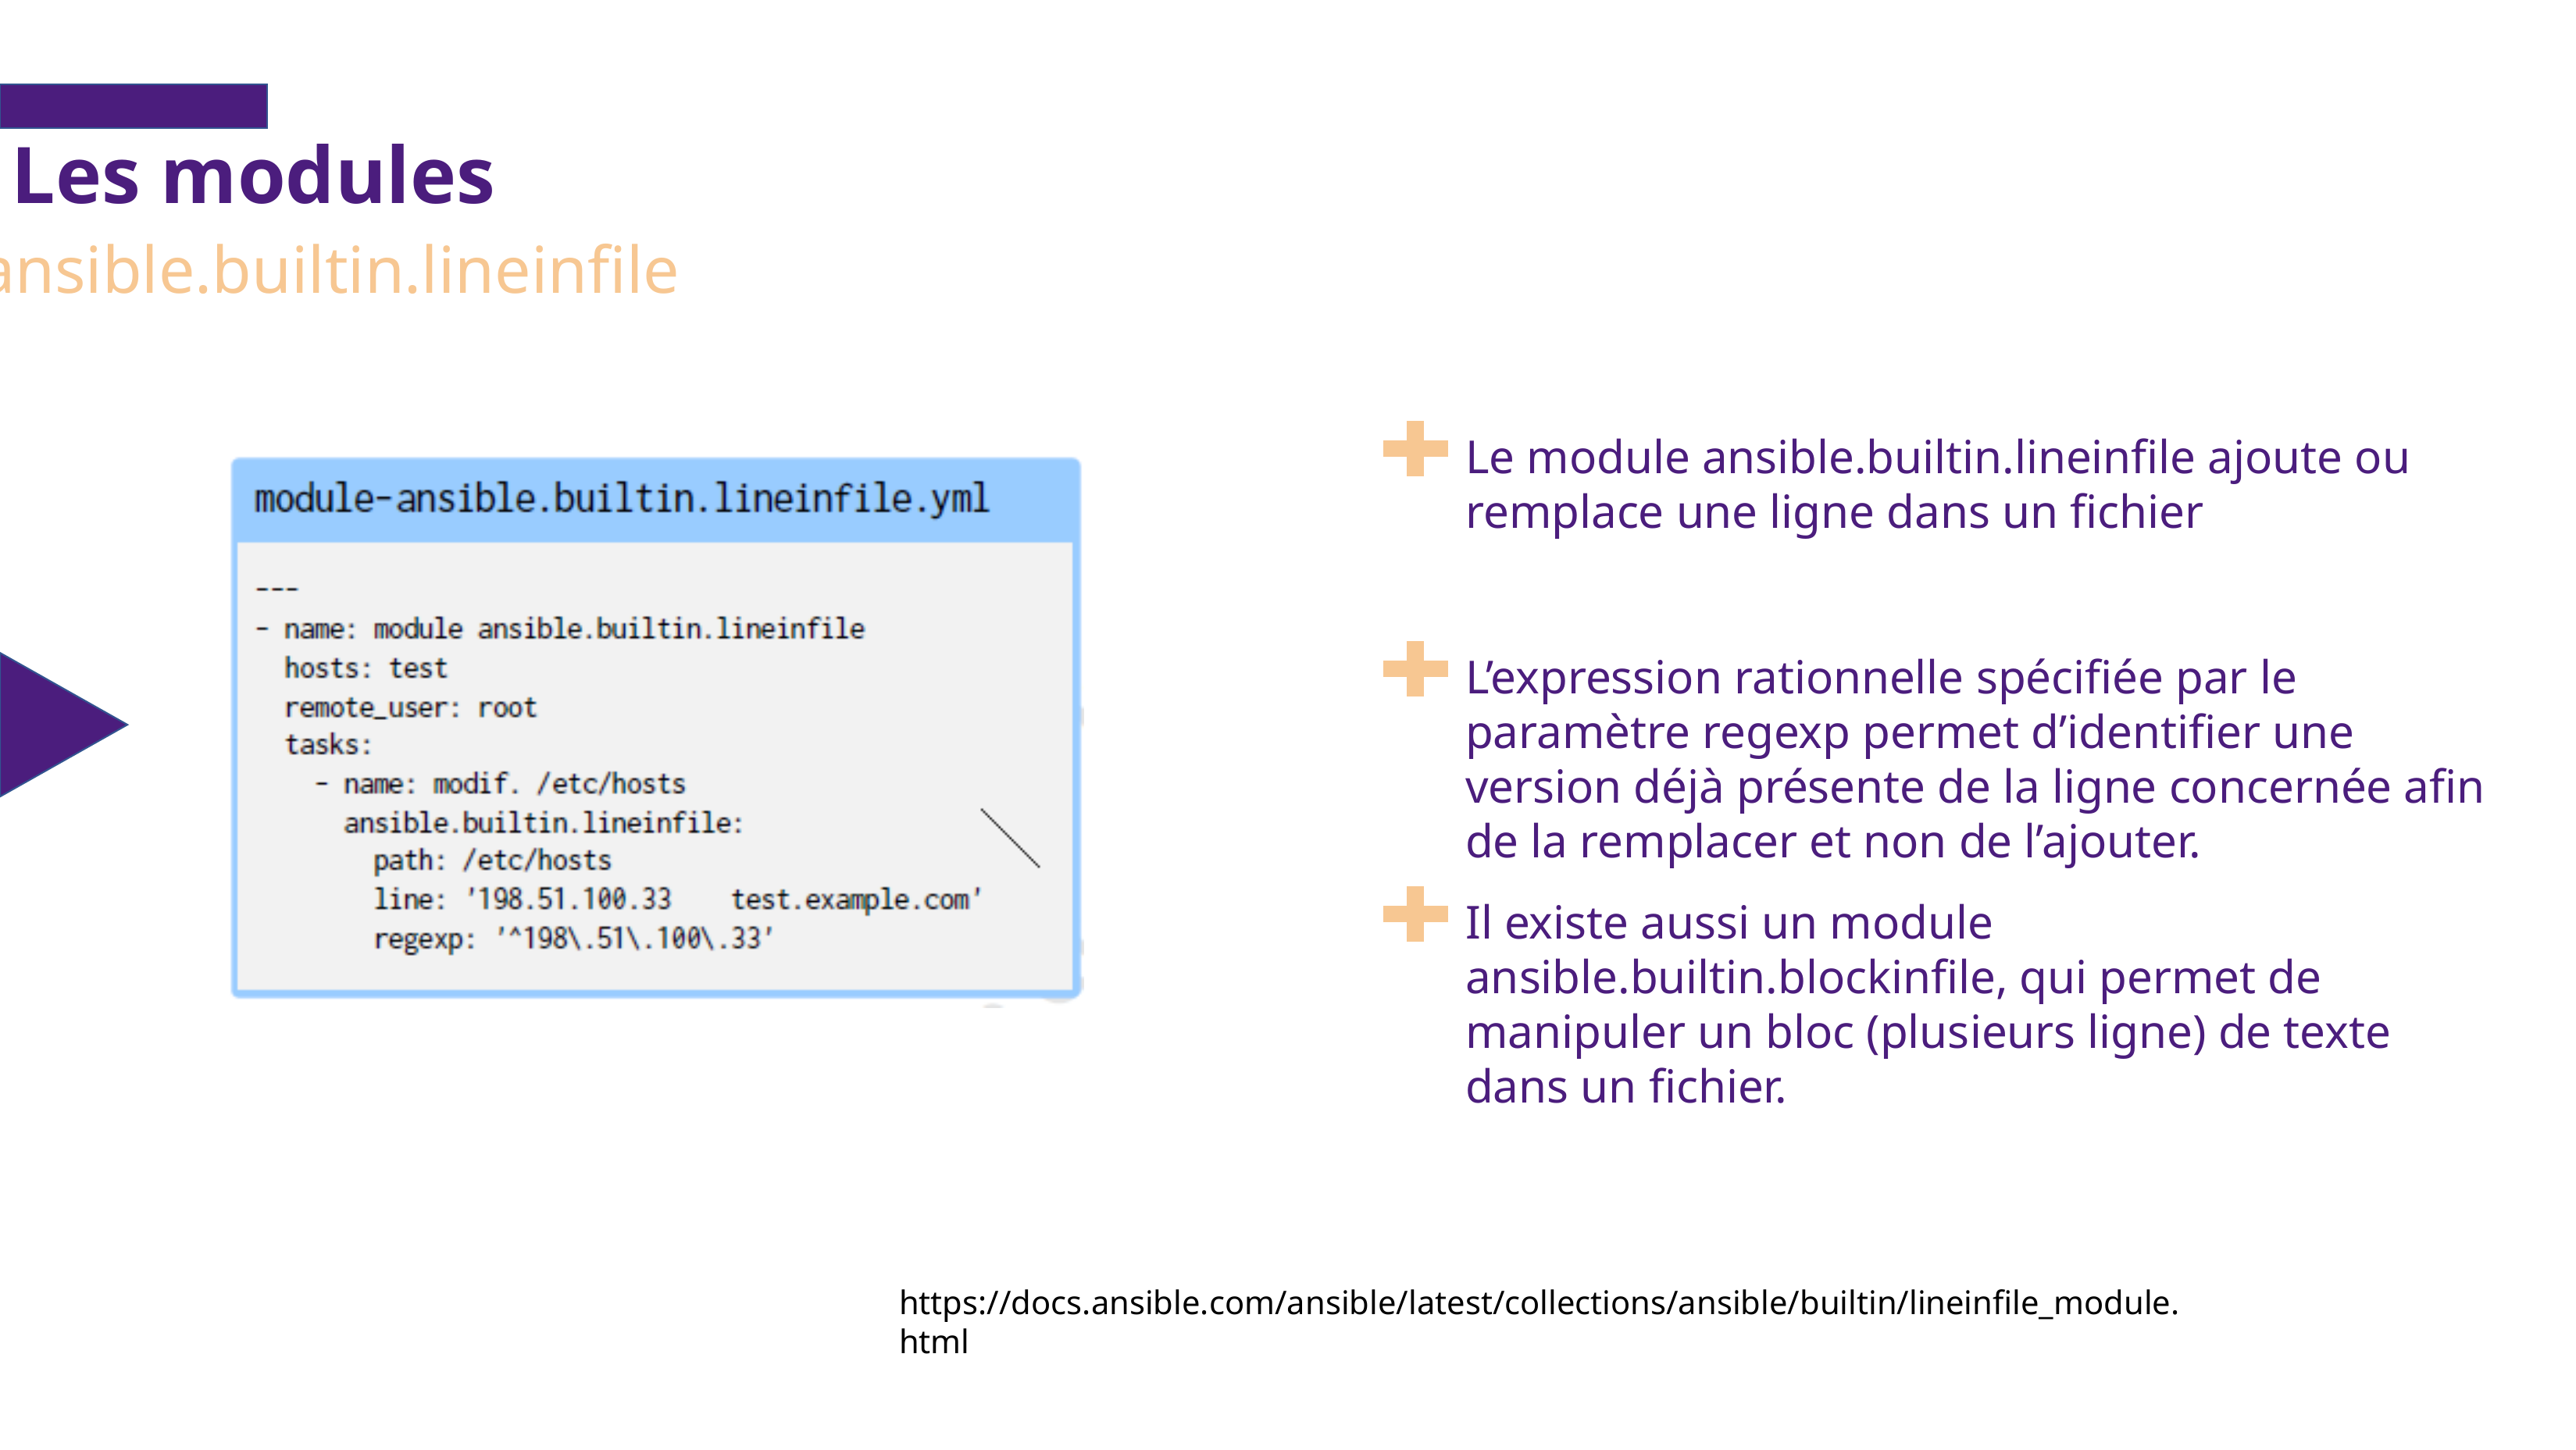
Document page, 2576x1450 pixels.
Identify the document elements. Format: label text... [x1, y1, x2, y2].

text_box [1381, 419, 1450, 478]
text_box https://docs.ansible.com/ansible/latest/collections/ansible/builtin/lineinfile_module. html [887, 1276, 2194, 1366]
text_box [0, 84, 268, 129]
text_box Le module ansible.builtin.lineinfile ajoute ou remplace une ligne dans un fichier [1454, 422, 2503, 543]
text_box [1381, 885, 1450, 943]
text_box Il existe aussi un module ansible.builtin.blockinfile, qui permet de manipuler un bloc (plusieurs ligne) de texte dans un fichier. [1454, 887, 2503, 1118]
picture [227, 454, 1084, 1008]
text_box Les modules [0, 119, 1288, 319]
text_box [0, 651, 130, 798]
text_box [1381, 639, 1450, 698]
text_box L’expression rationnelle spécifiée par le paramètre regexp permet d’identifier une version déjà présente de la ligne concernée afin de la remplacer et non de l’ajouter. [1454, 642, 2503, 873]
text_box ansible.builtin.lineinfile [0, 223, 691, 312]
